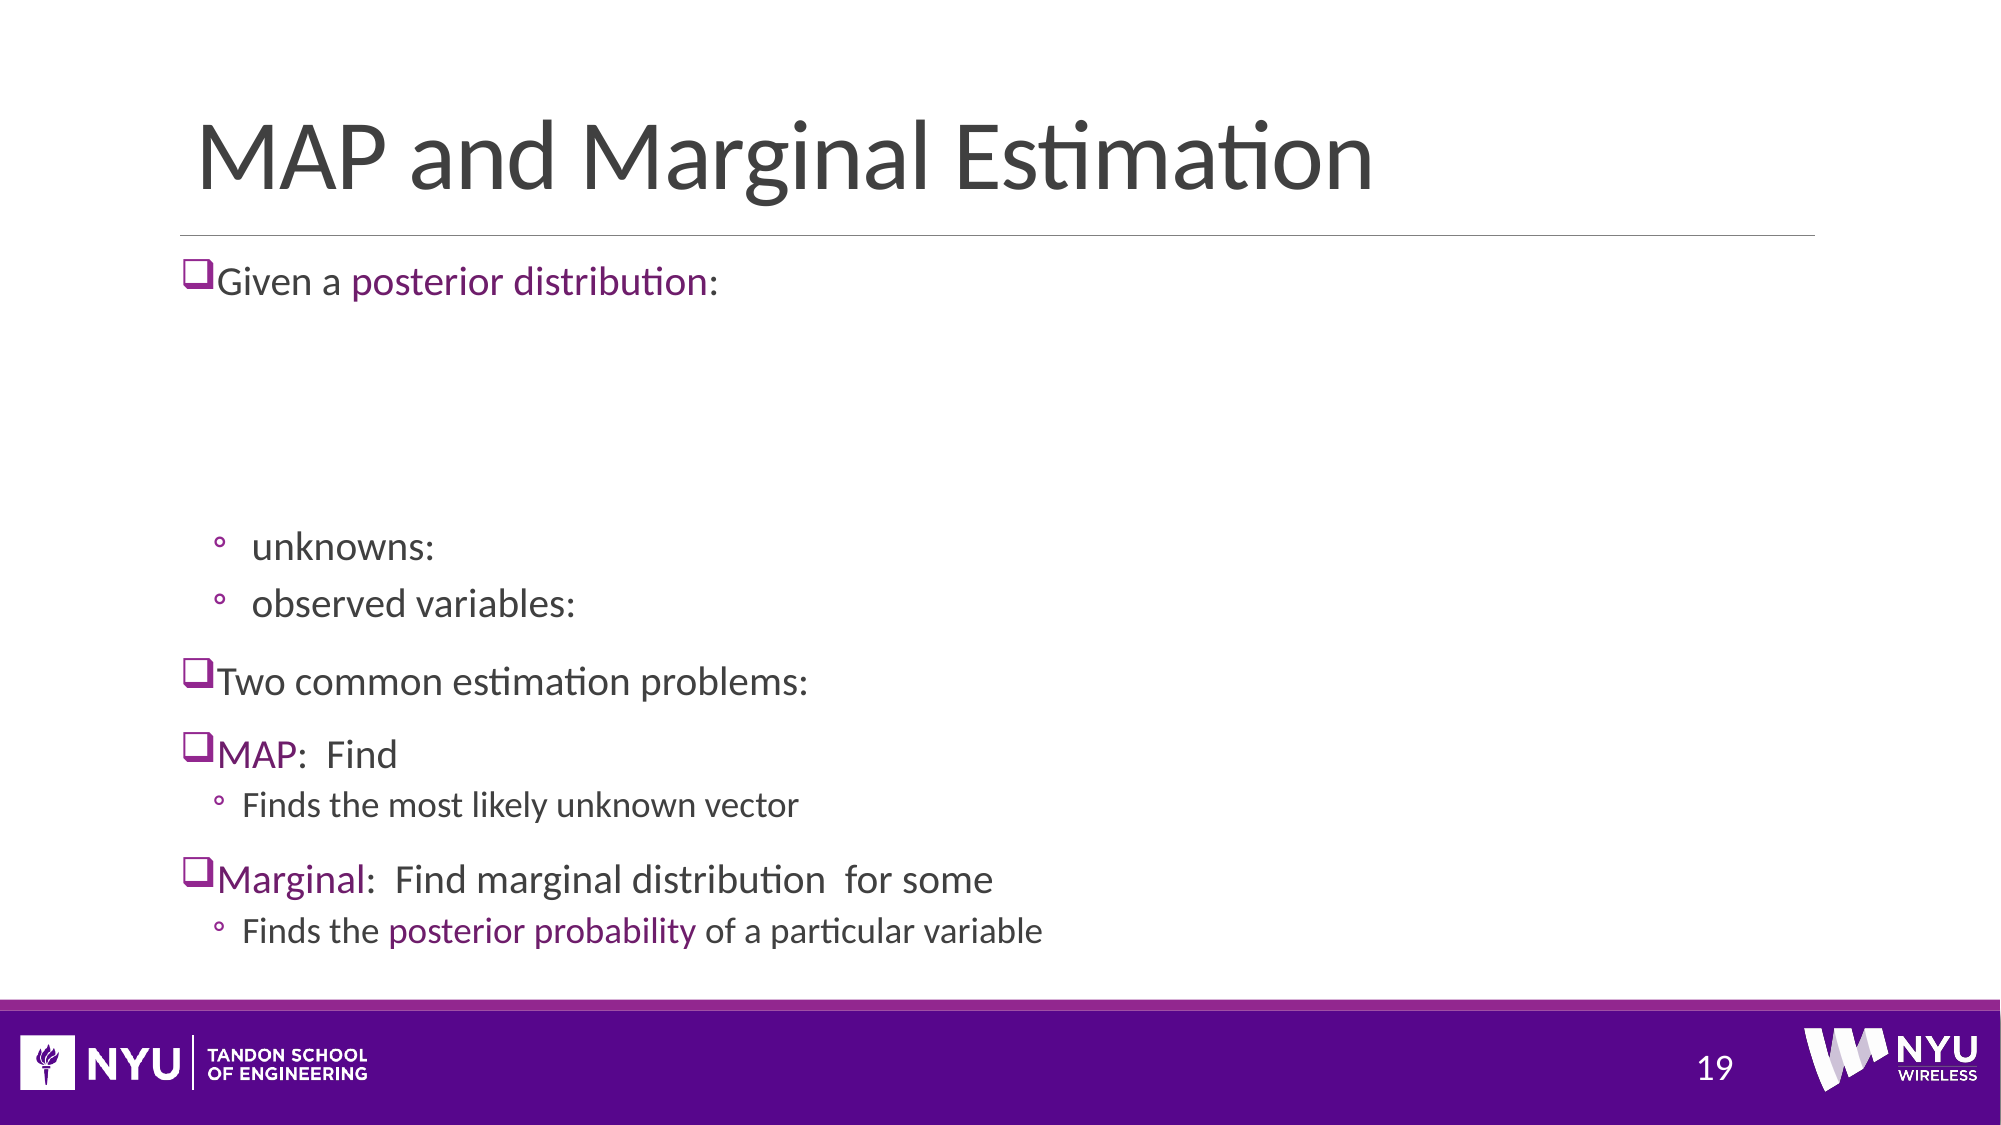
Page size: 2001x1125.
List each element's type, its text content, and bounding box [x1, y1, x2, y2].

title MAP and Marginal Estimation [180, 47, 1830, 218]
slide_number 19 [1533, 1035, 1749, 1096]
